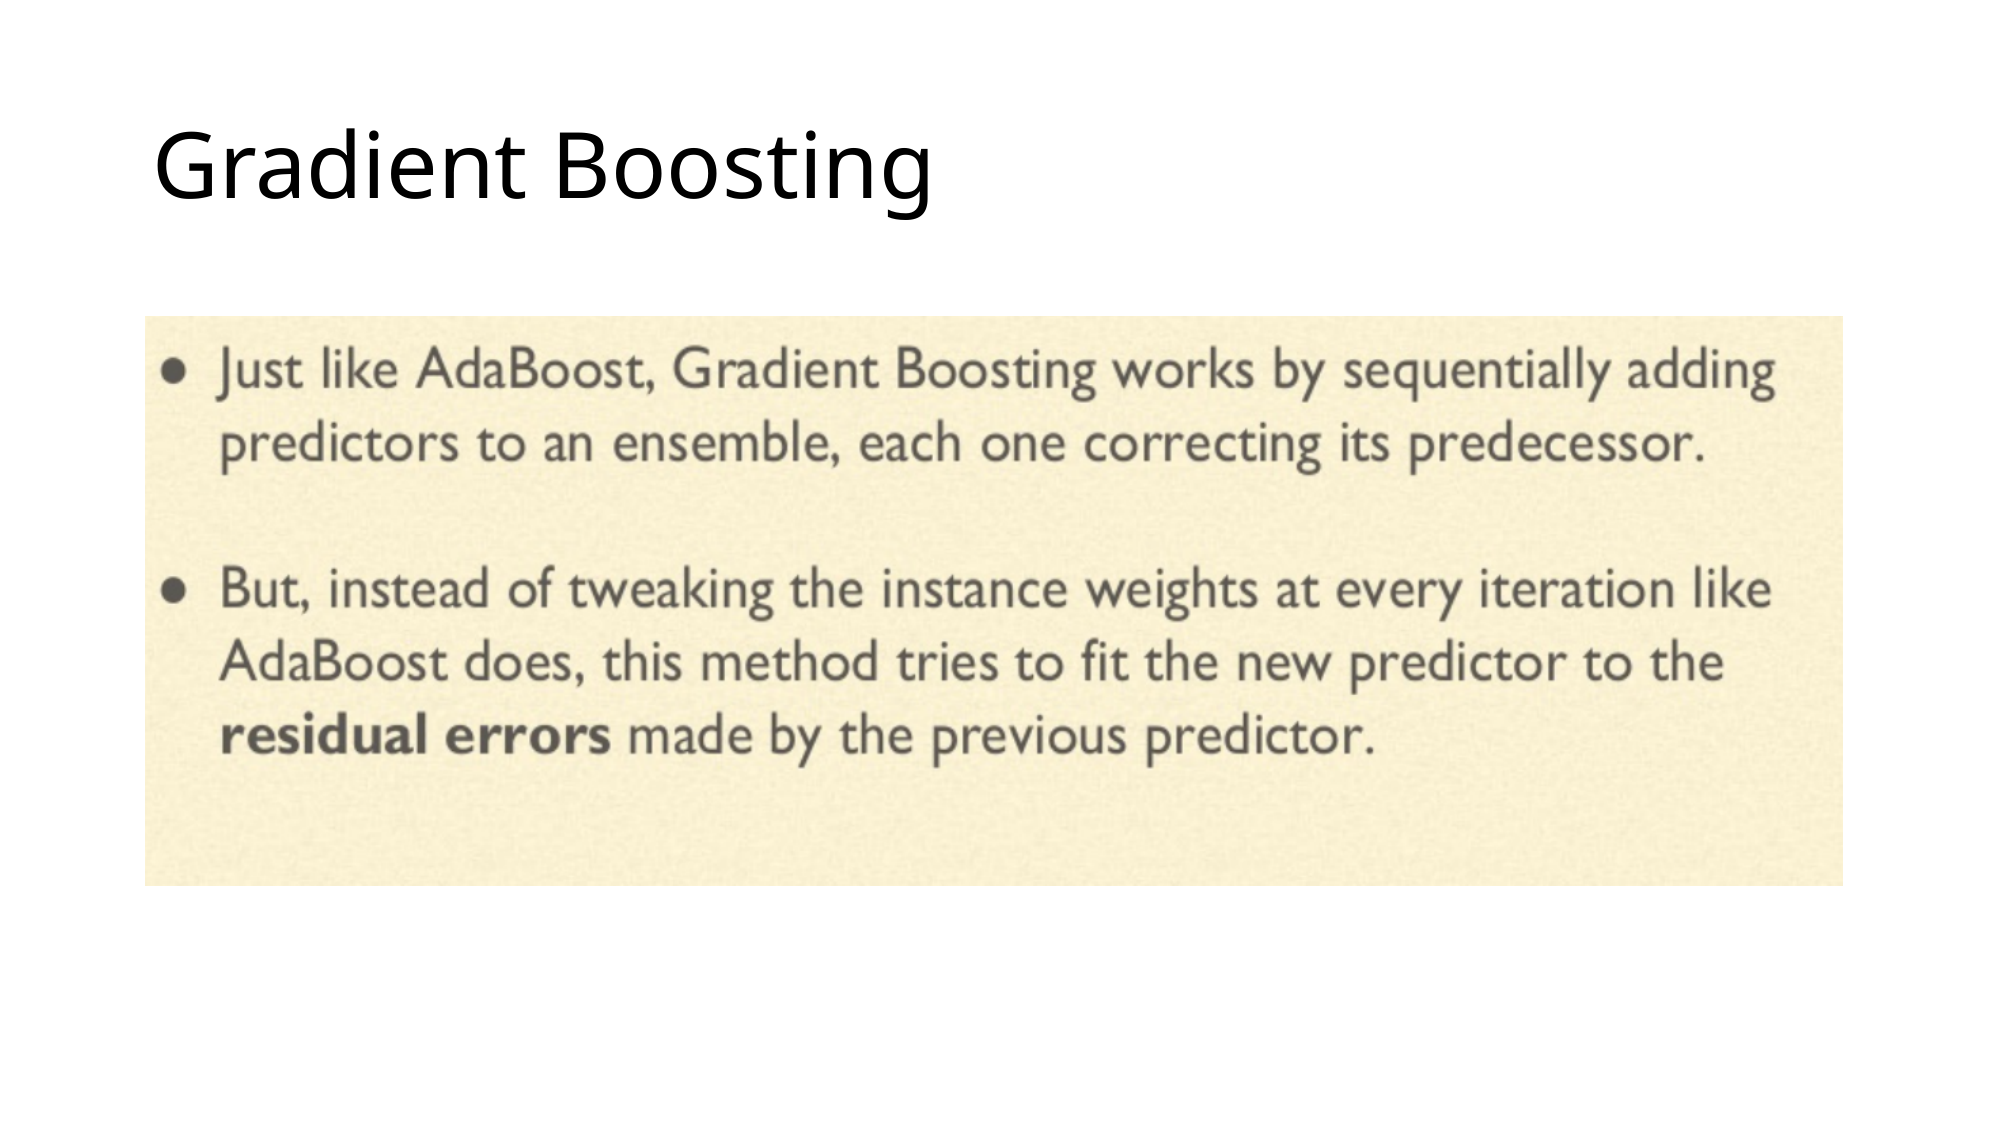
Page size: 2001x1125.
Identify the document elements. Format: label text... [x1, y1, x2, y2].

title Gradient Boosting [137, 59, 1863, 278]
picture [144, 316, 1843, 886]
